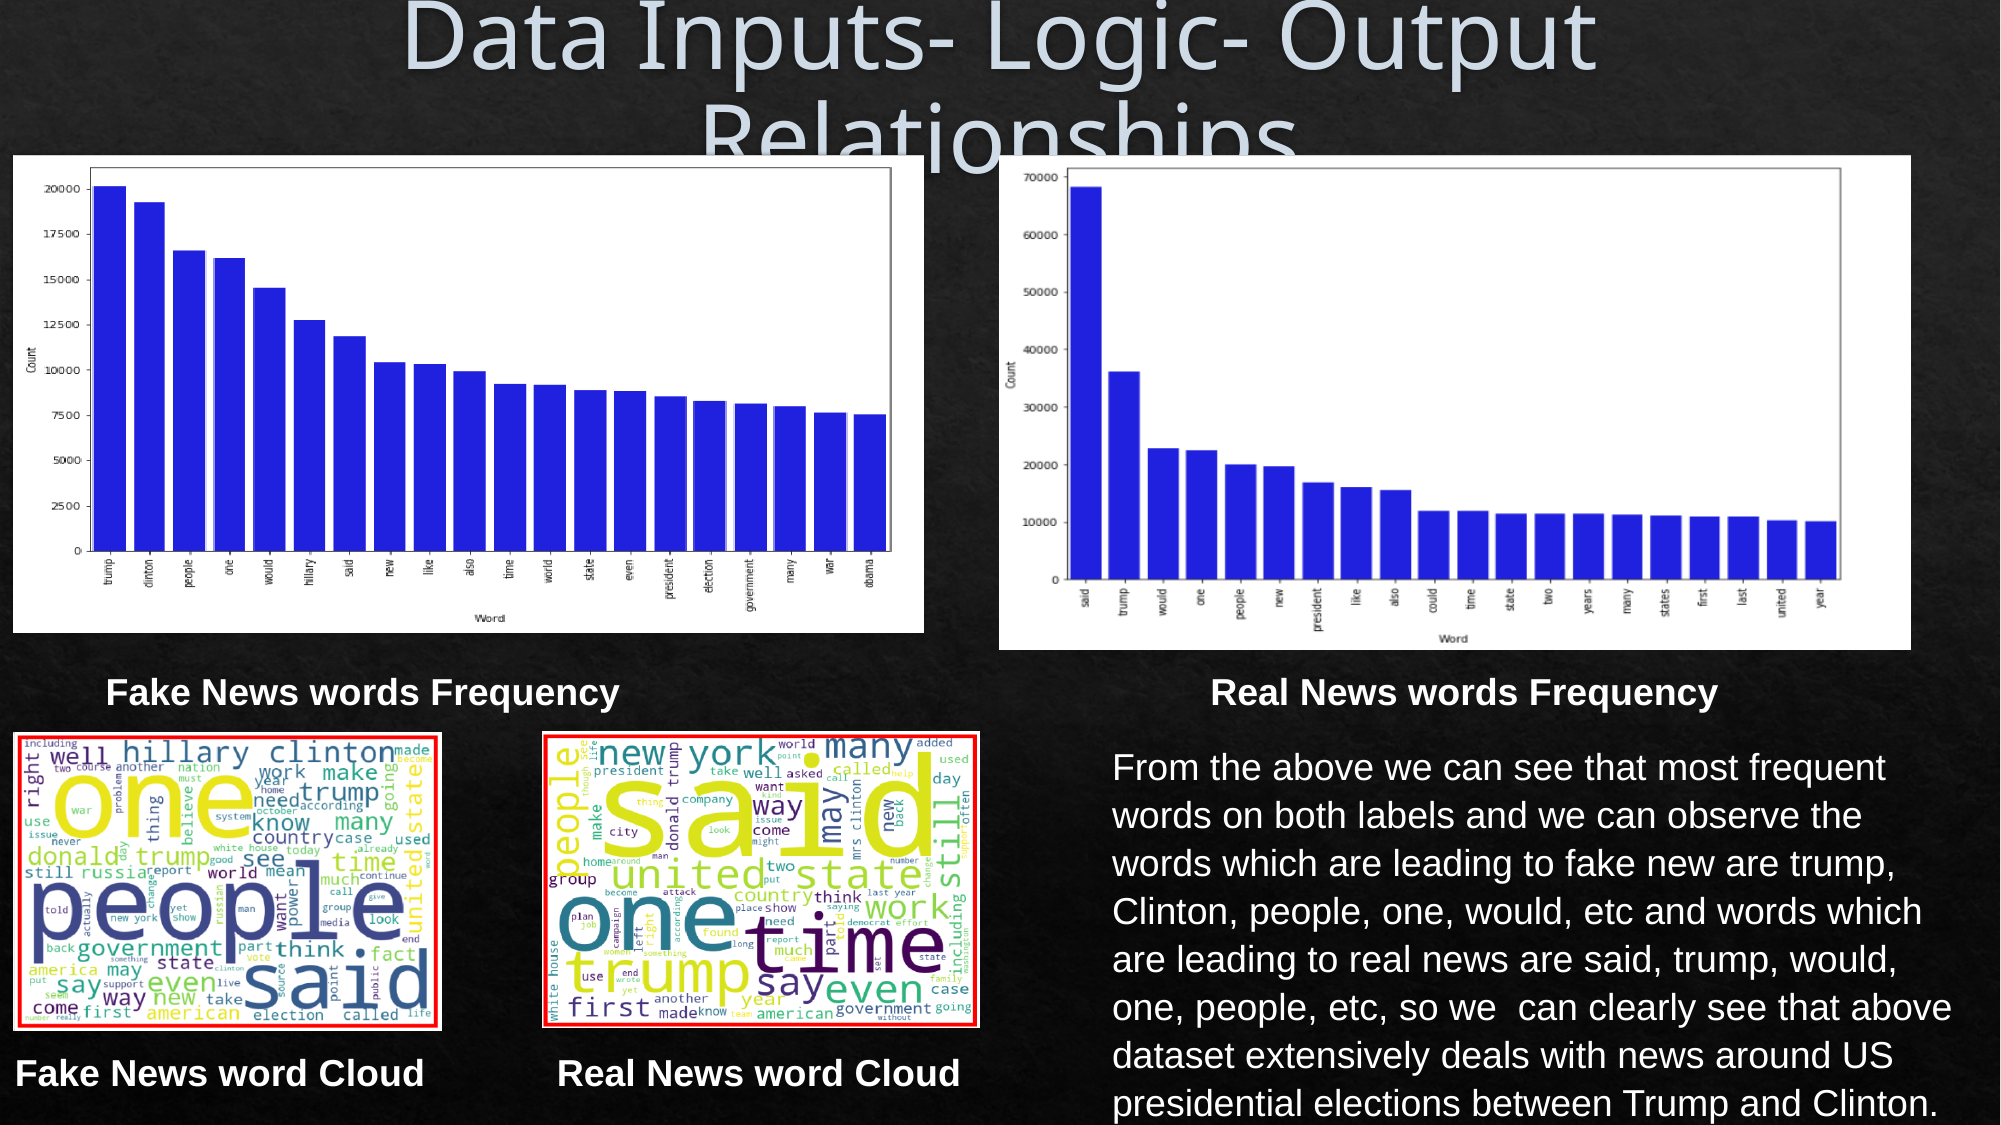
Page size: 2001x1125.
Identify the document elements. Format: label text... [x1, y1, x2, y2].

text_box Fake News word Cloud [0, 1041, 460, 1102]
picture [12, 731, 442, 1031]
text_box From the above we can see that most frequent words on both labels and we can observe the words which are leading to fake new are trump, Clinton, people, one, would, etc and words which are leading to real news are said, trump, would, one, people, etc, so we can clearly see that above dataset extensively deals with news around US presidential elections between Trump and Clinton. [1022, 731, 1975, 1125]
text_box Fake News words Frequency [90, 660, 687, 721]
text_box Real News words Frequency [1195, 662, 1762, 721]
picture [999, 155, 1911, 650]
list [13, 155, 924, 634]
picture [541, 731, 980, 1028]
text_box Real News word Cloud [542, 1041, 980, 1102]
title Data Inputs- Logic- Output Relationships [149, 25, 1849, 156]
